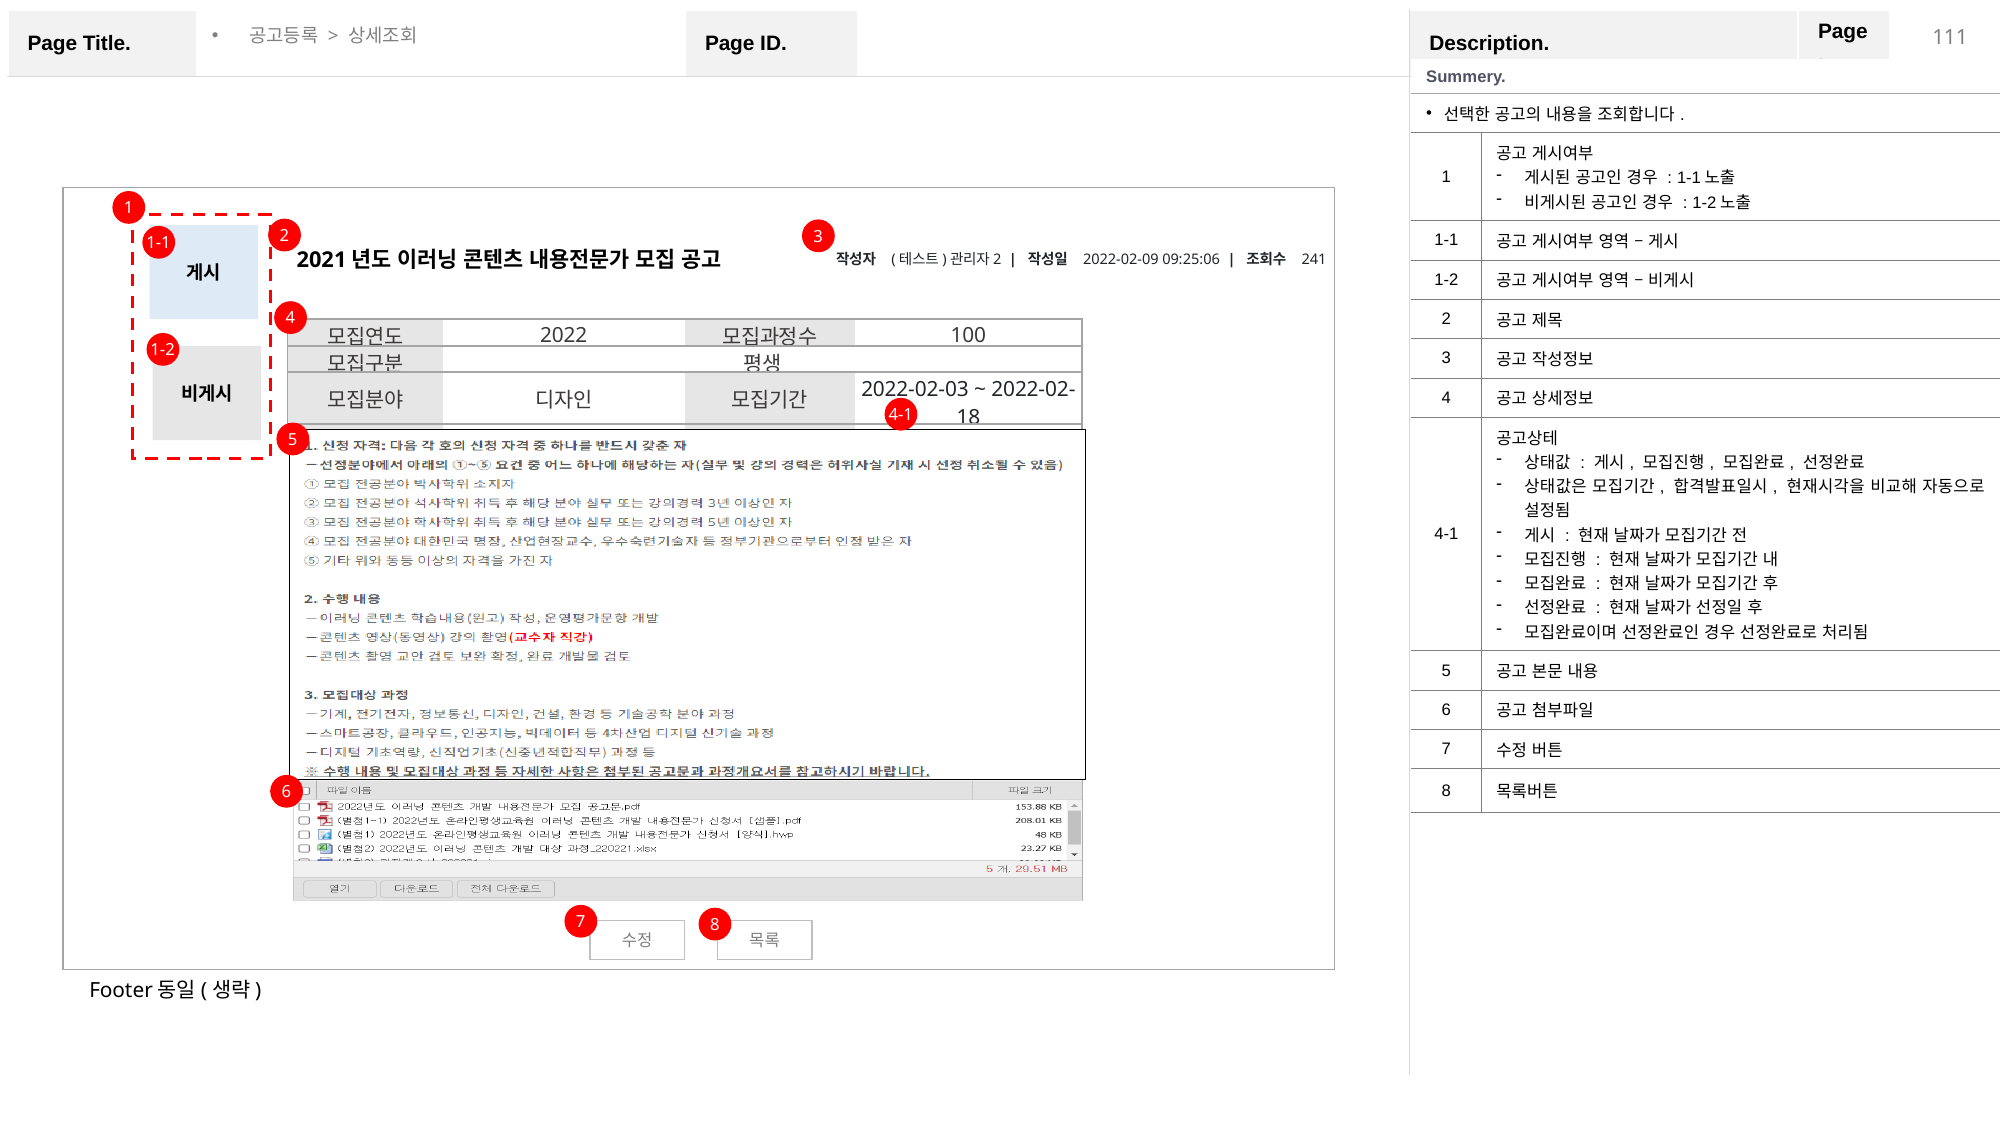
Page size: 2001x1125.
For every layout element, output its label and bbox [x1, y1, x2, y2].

list [196, 18, 684, 55]
table_header [1411, 59, 2000, 93]
table_cell [1411, 769, 1481, 812]
table_cell [1411, 651, 1481, 690]
table_cell [1482, 221, 2000, 260]
table_cell [1411, 418, 1481, 650]
table_cell [1482, 379, 2000, 417]
table_cell [1482, 300, 2000, 338]
table_cell [310, 425, 884, 429]
table_cell [1482, 651, 2000, 690]
table_cell [1411, 221, 1481, 260]
table_cell [1482, 691, 2000, 729]
table_cell [1482, 730, 2000, 768]
table_header [288, 320, 1081, 345]
table_cell [918, 425, 1081, 429]
table_cell [1411, 339, 1481, 378]
table_cell [288, 347, 1081, 371]
table_cell [1482, 769, 2000, 812]
table_cell [1411, 94, 2000, 132]
table_cell [1482, 339, 2000, 378]
table_cell [1482, 418, 2000, 650]
table_cell [1482, 261, 2000, 299]
table_cell [1411, 691, 1481, 729]
picture [289, 430, 1085, 904]
table_cell [1482, 133, 2000, 220]
table_cell [1411, 379, 1481, 417]
table_cell [1411, 300, 1481, 338]
table_cell [1411, 261, 1481, 299]
table_cell [288, 373, 1081, 423]
text_box [62, 186, 1341, 1010]
table_cell [1411, 730, 1481, 768]
table_cell [1411, 133, 1481, 220]
